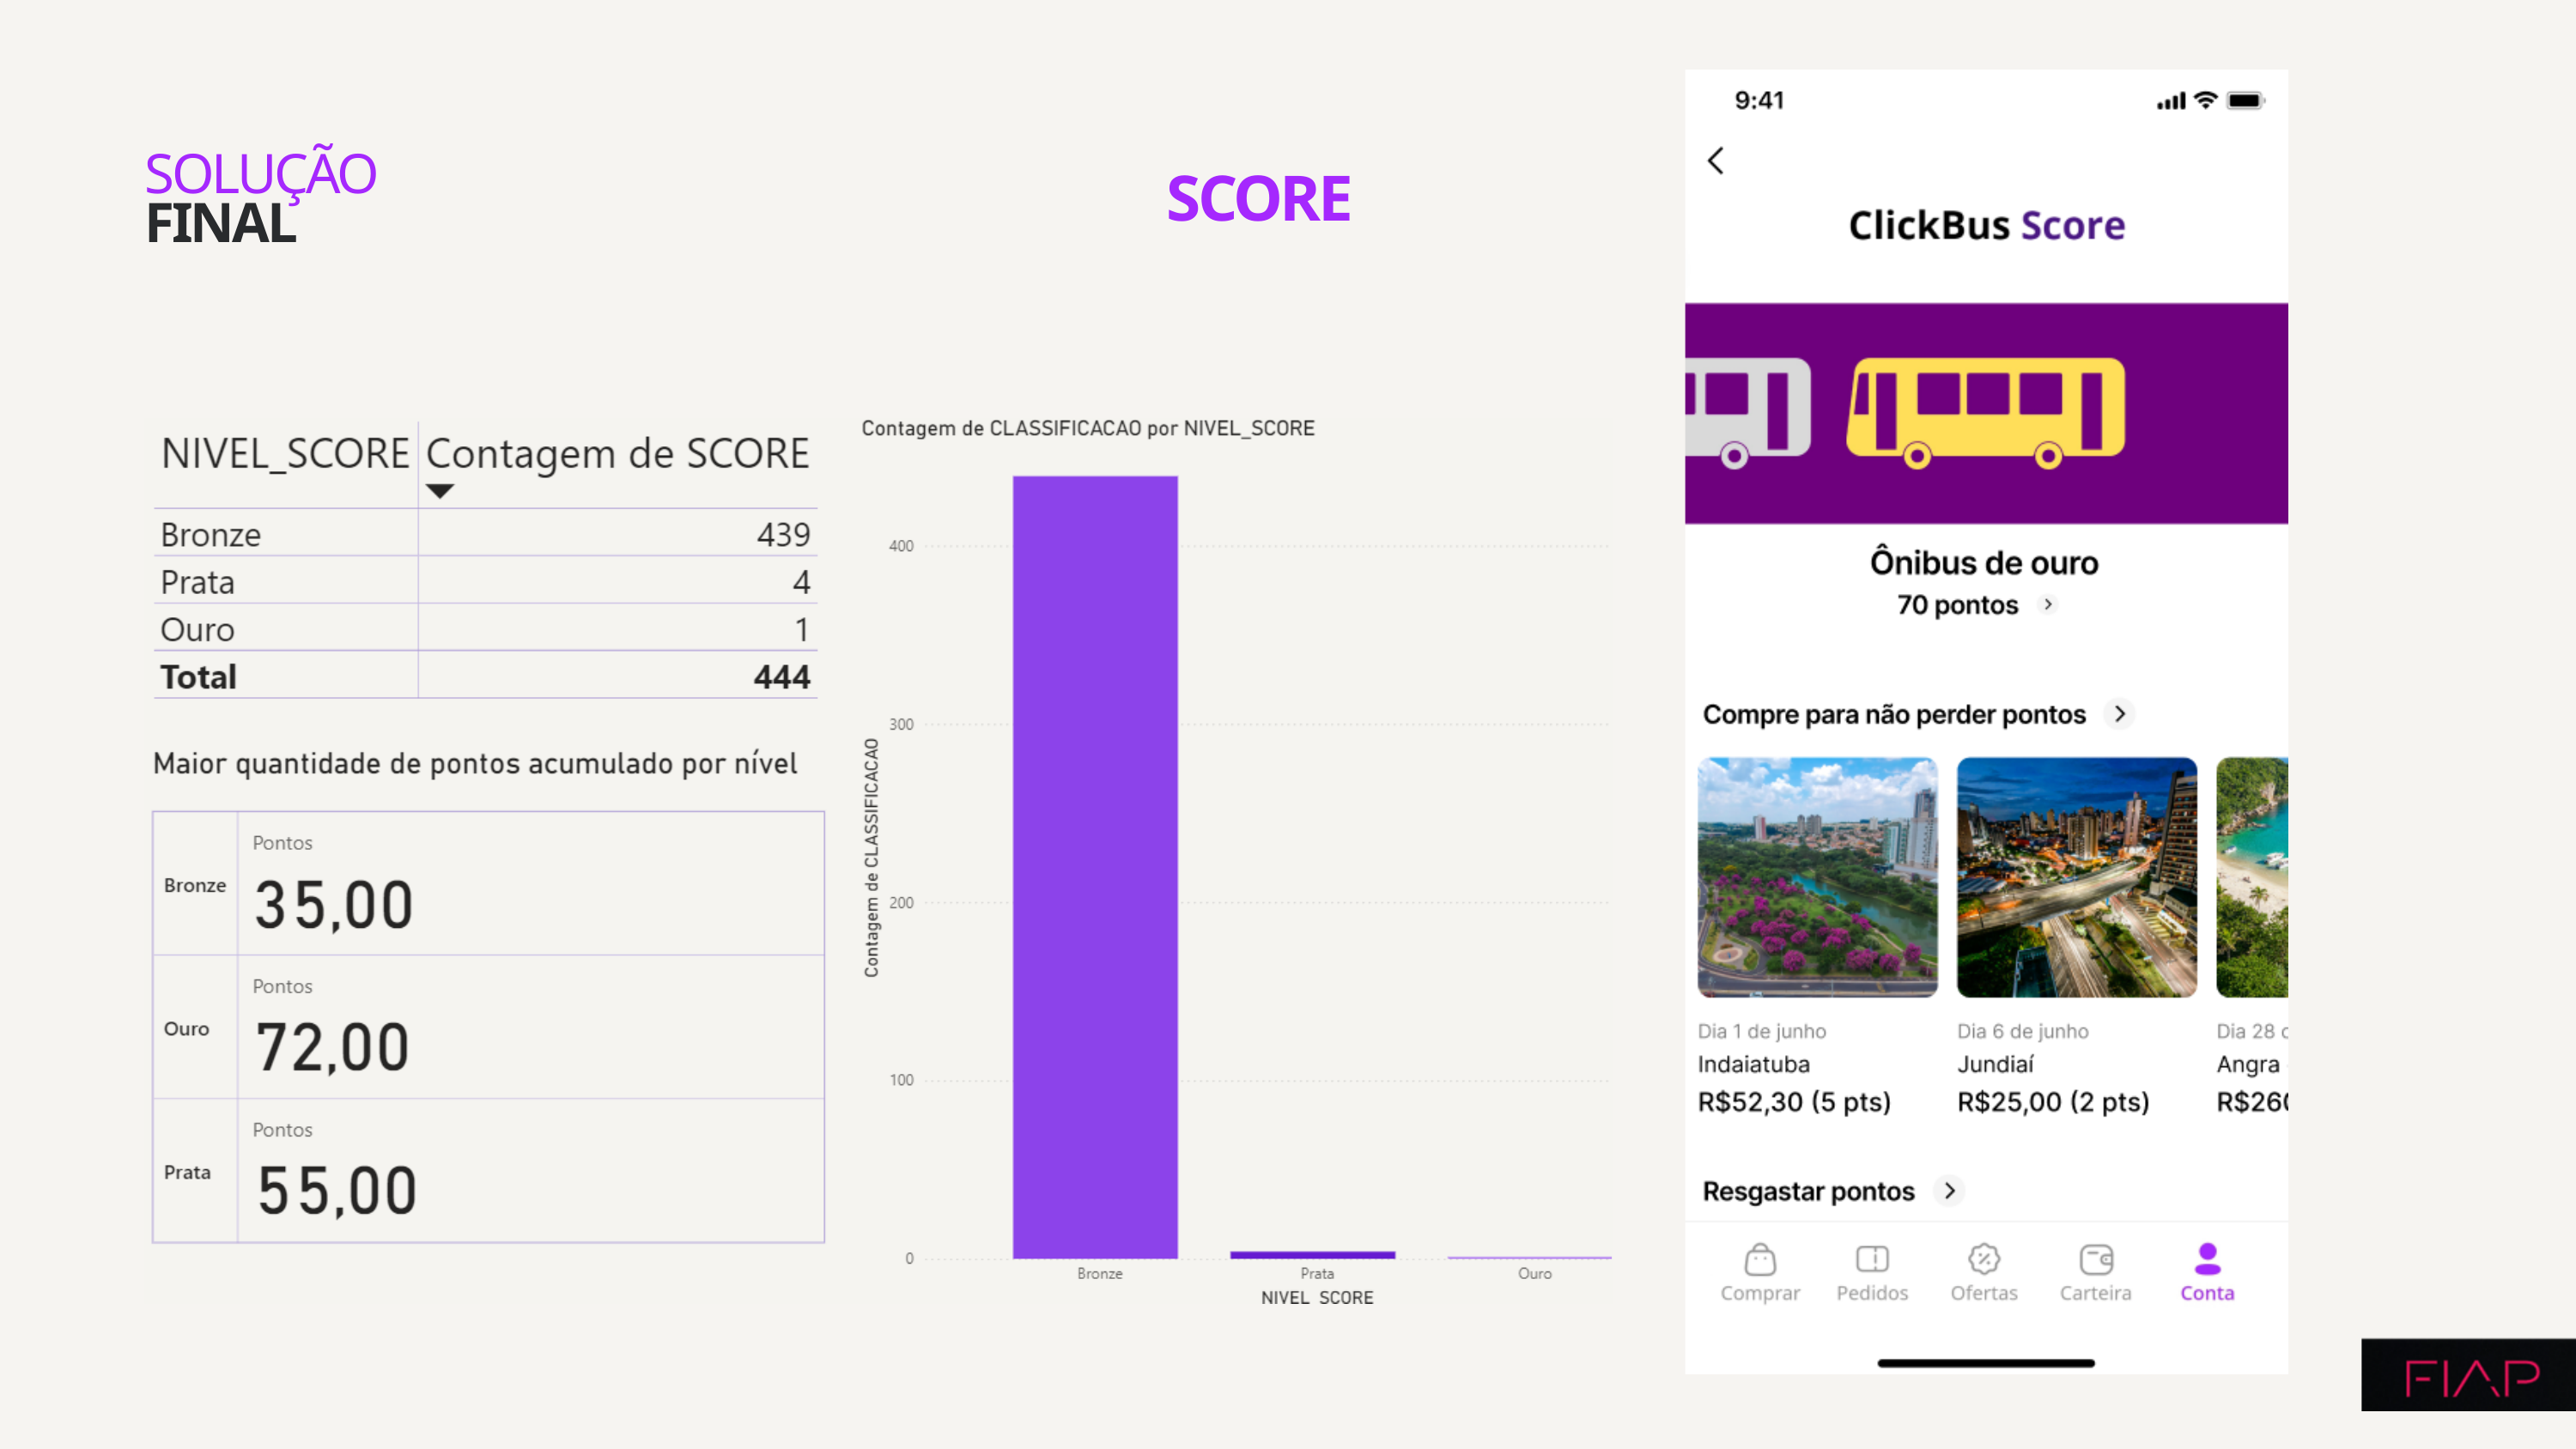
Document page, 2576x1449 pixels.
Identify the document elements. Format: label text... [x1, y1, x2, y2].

text_box SOLUÇÃO FINAL [144, 155, 518, 254]
text_box [2361, 1337, 2576, 1411]
text_box [1685, 70, 2288, 1374]
text_box SCORE [1166, 177, 1410, 234]
text_box [144, 418, 1613, 1304]
